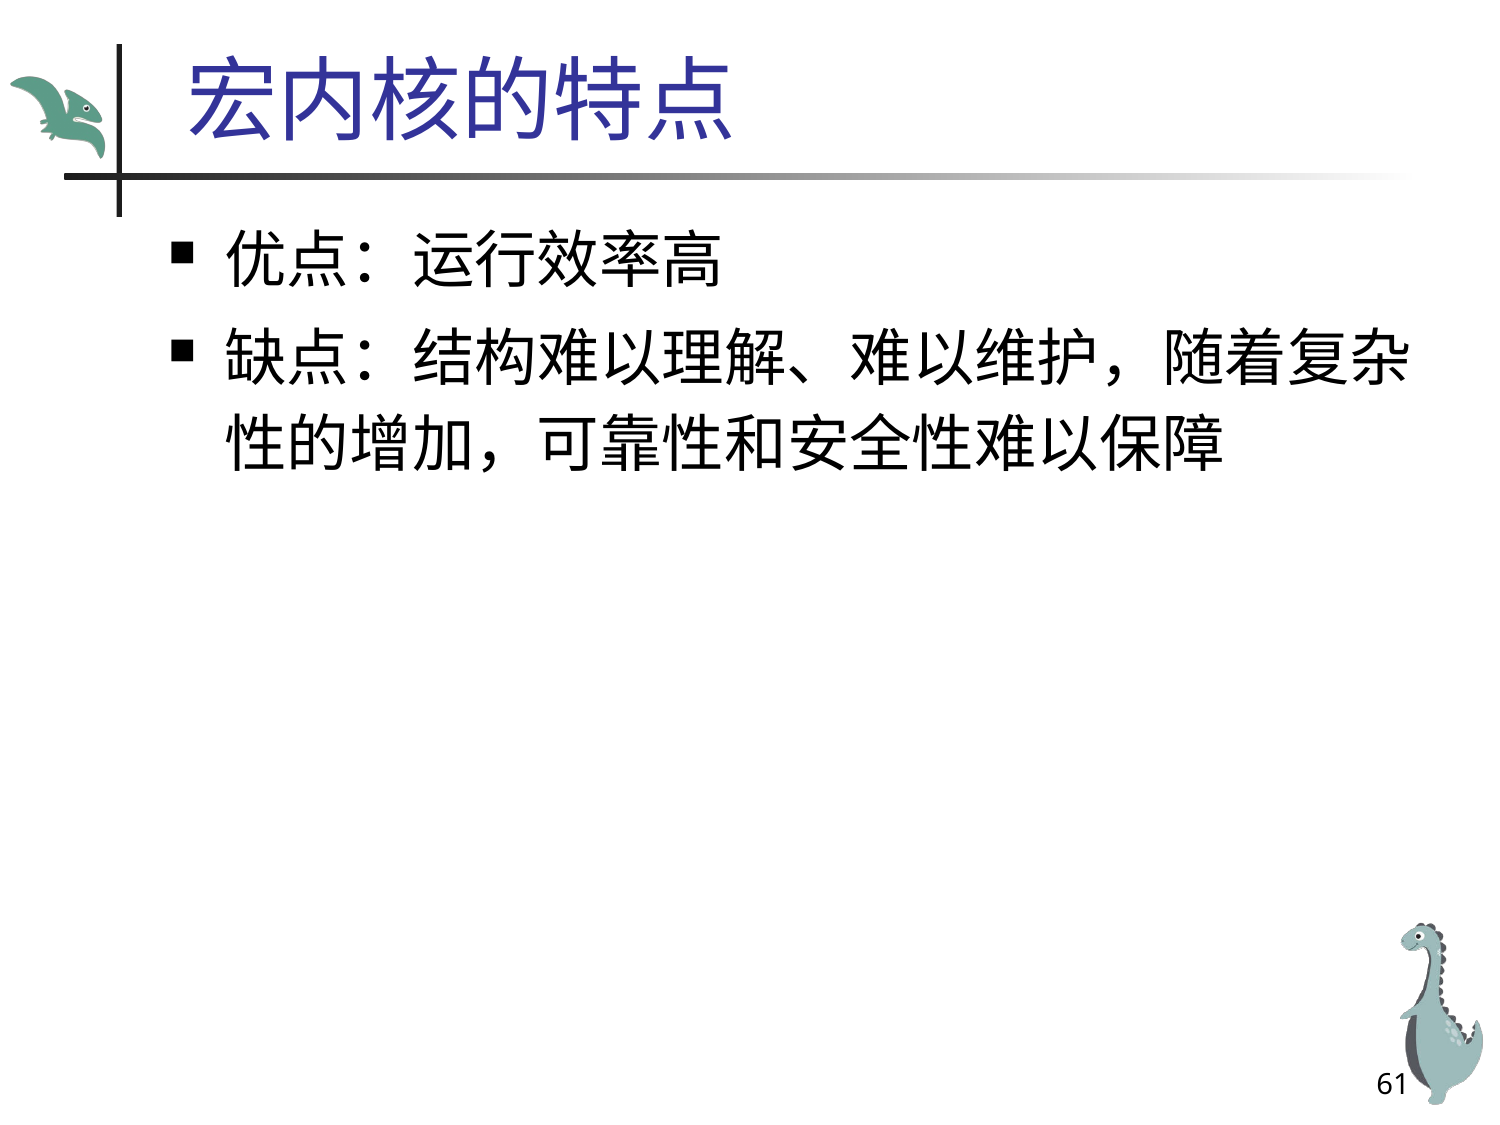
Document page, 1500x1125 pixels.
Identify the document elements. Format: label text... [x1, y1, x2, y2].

title 宏内核的特点 [171, 36, 1459, 160]
slide_number 61 [1112, 1037, 1426, 1113]
picture [1399, 922, 1484, 1105]
list 优点：运行效率高 缺点：结构难以理解、难以维护，随着复杂性的增加，可靠性和安全性难以保障 [153, 202, 1429, 1006]
picture [10, 52, 119, 178]
